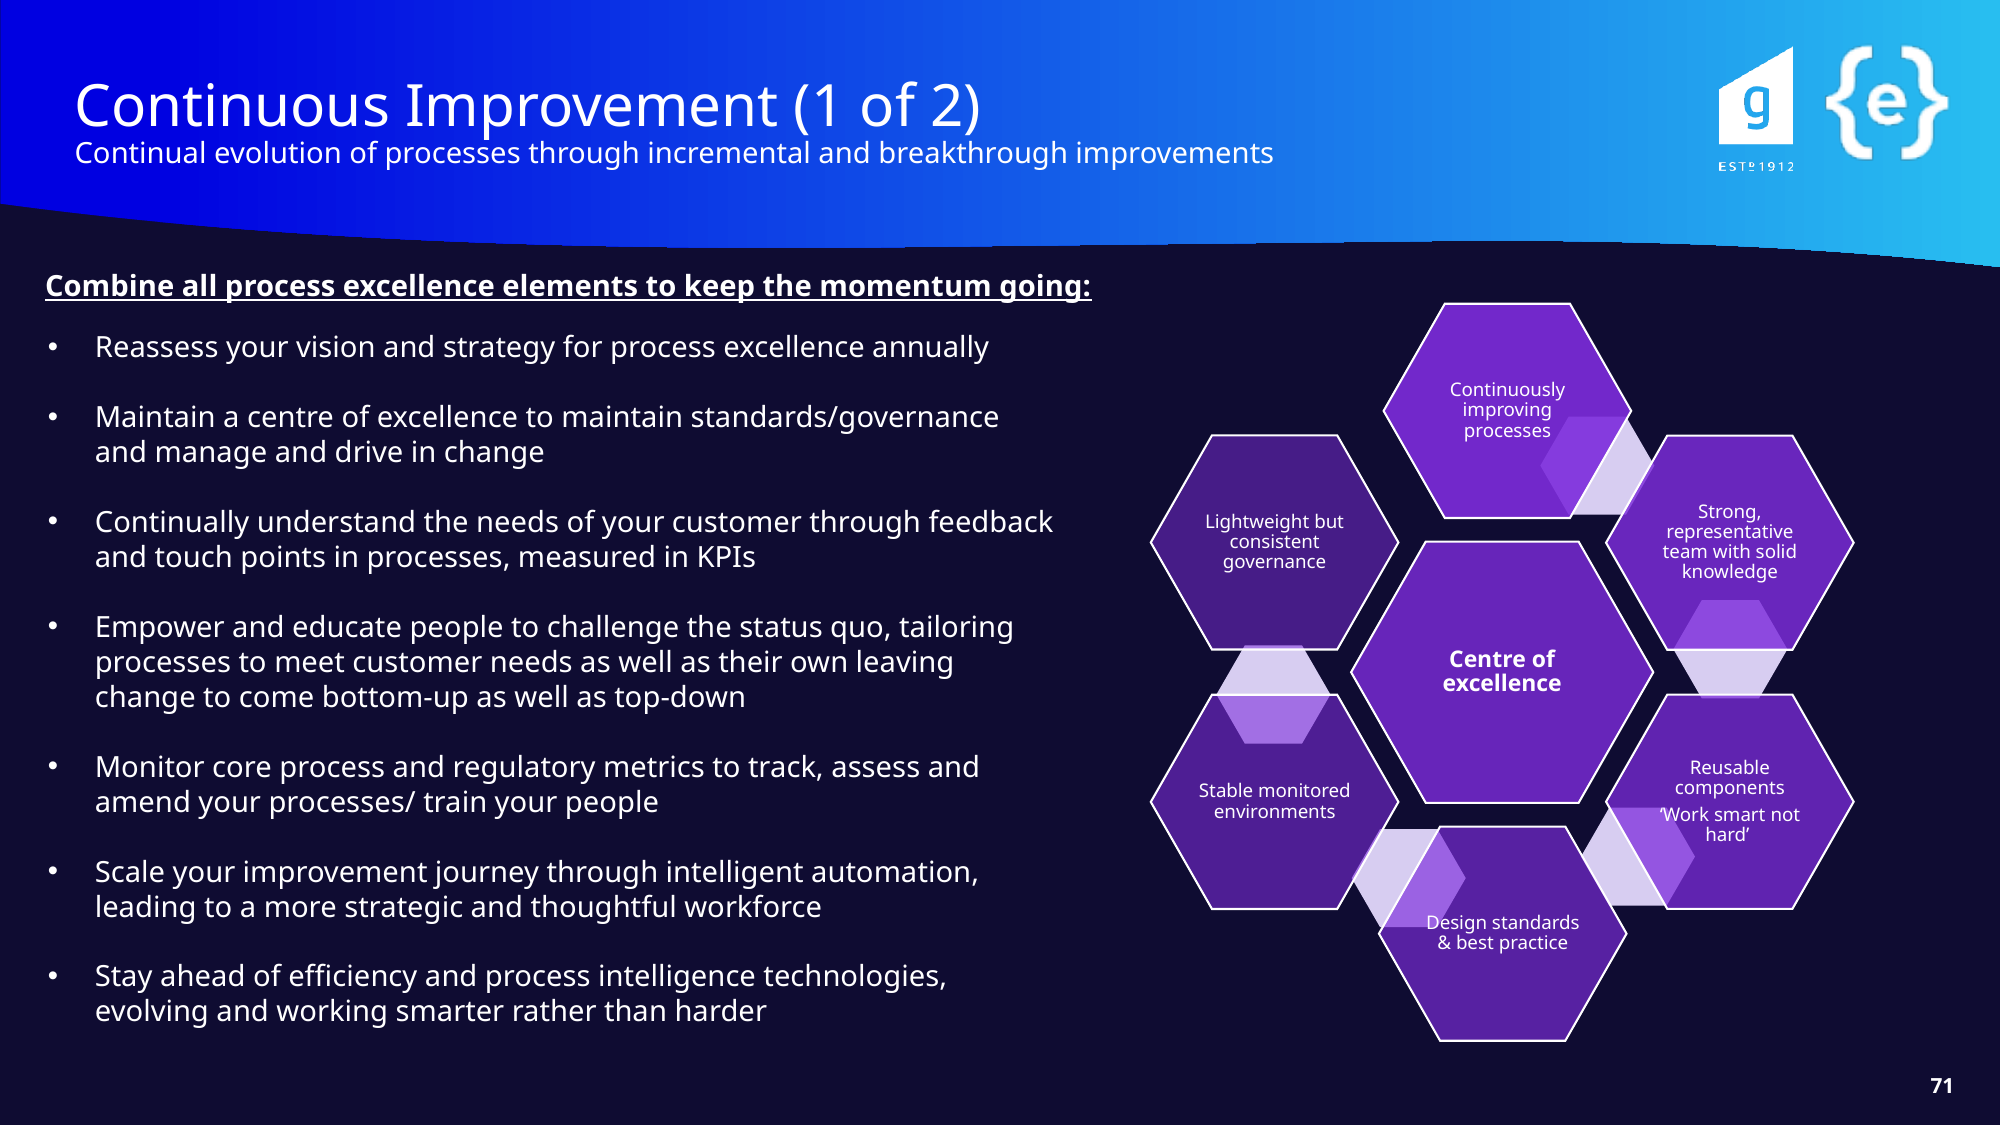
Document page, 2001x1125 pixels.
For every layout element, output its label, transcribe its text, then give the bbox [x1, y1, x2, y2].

text_box Reassess your vision and strategy for process excellence annually Maintain a centre of excellence to maintain standards/governance and manage and drive in change Continually understand the needs of your customer through feedback and touch points in processes, measured in KPIs Empower and educate people to challenge the status quo, tailoring processes to meet customer needs as well as their own leaving change to come bottom-up as well as top-down Monitor core process and regulatory metrics to track, assess and amend your processes/ train your people Scale your improvement journey through intelligent automation, leading to a more strategic and thoughtful workforce Stay ahead of efficiency and process intelligence technologies, evolving and working smarter rather than harder [33, 251, 1072, 1125]
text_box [863, 303, 2000, 1041]
picture [1629, 0, 2001, 208]
title Continuous Improvement (1 of 2) Continual evolution of processes through incremental and breakthrough improvements [59, 94, 1788, 221]
text_box Combine all process excellence elements to keep the momentum going: [45, 271, 2000, 402]
text_box 71 [1821, 1072, 1955, 1101]
